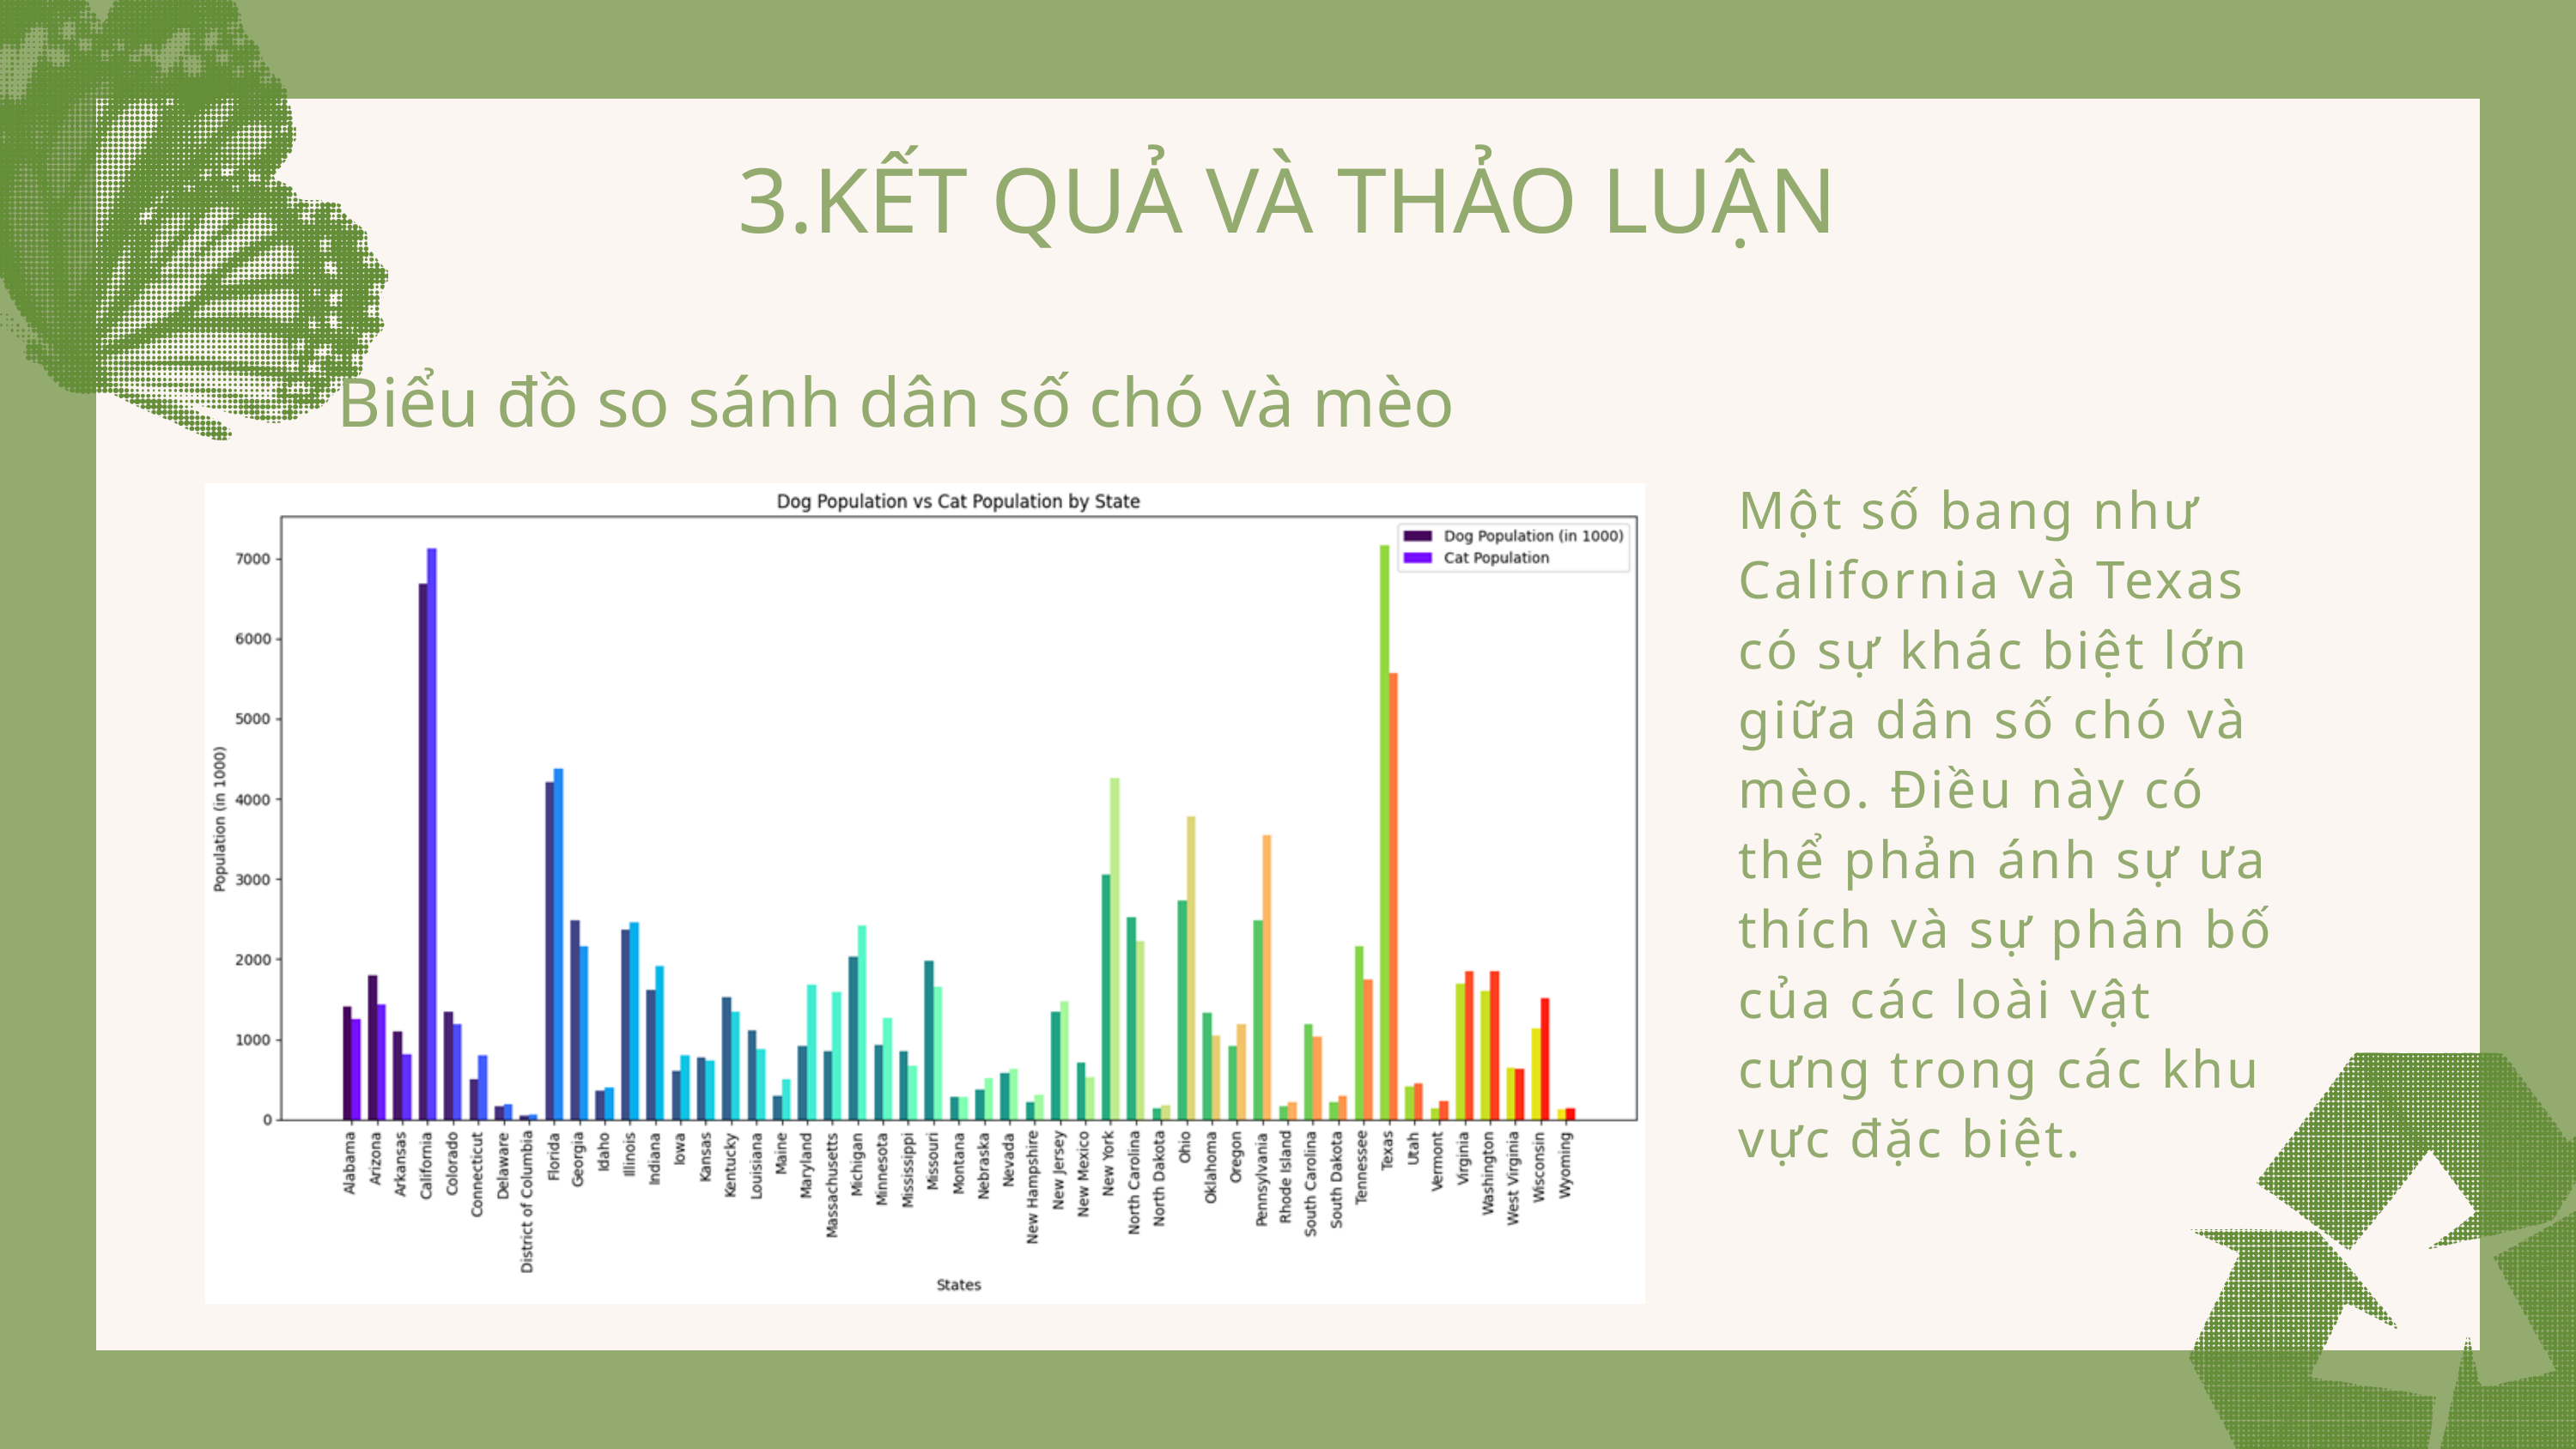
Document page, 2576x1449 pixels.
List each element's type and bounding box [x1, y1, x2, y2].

text_box [0, 0, 389, 440]
text_box [2189, 1052, 2576, 1449]
text_box [95, 98, 2481, 1351]
